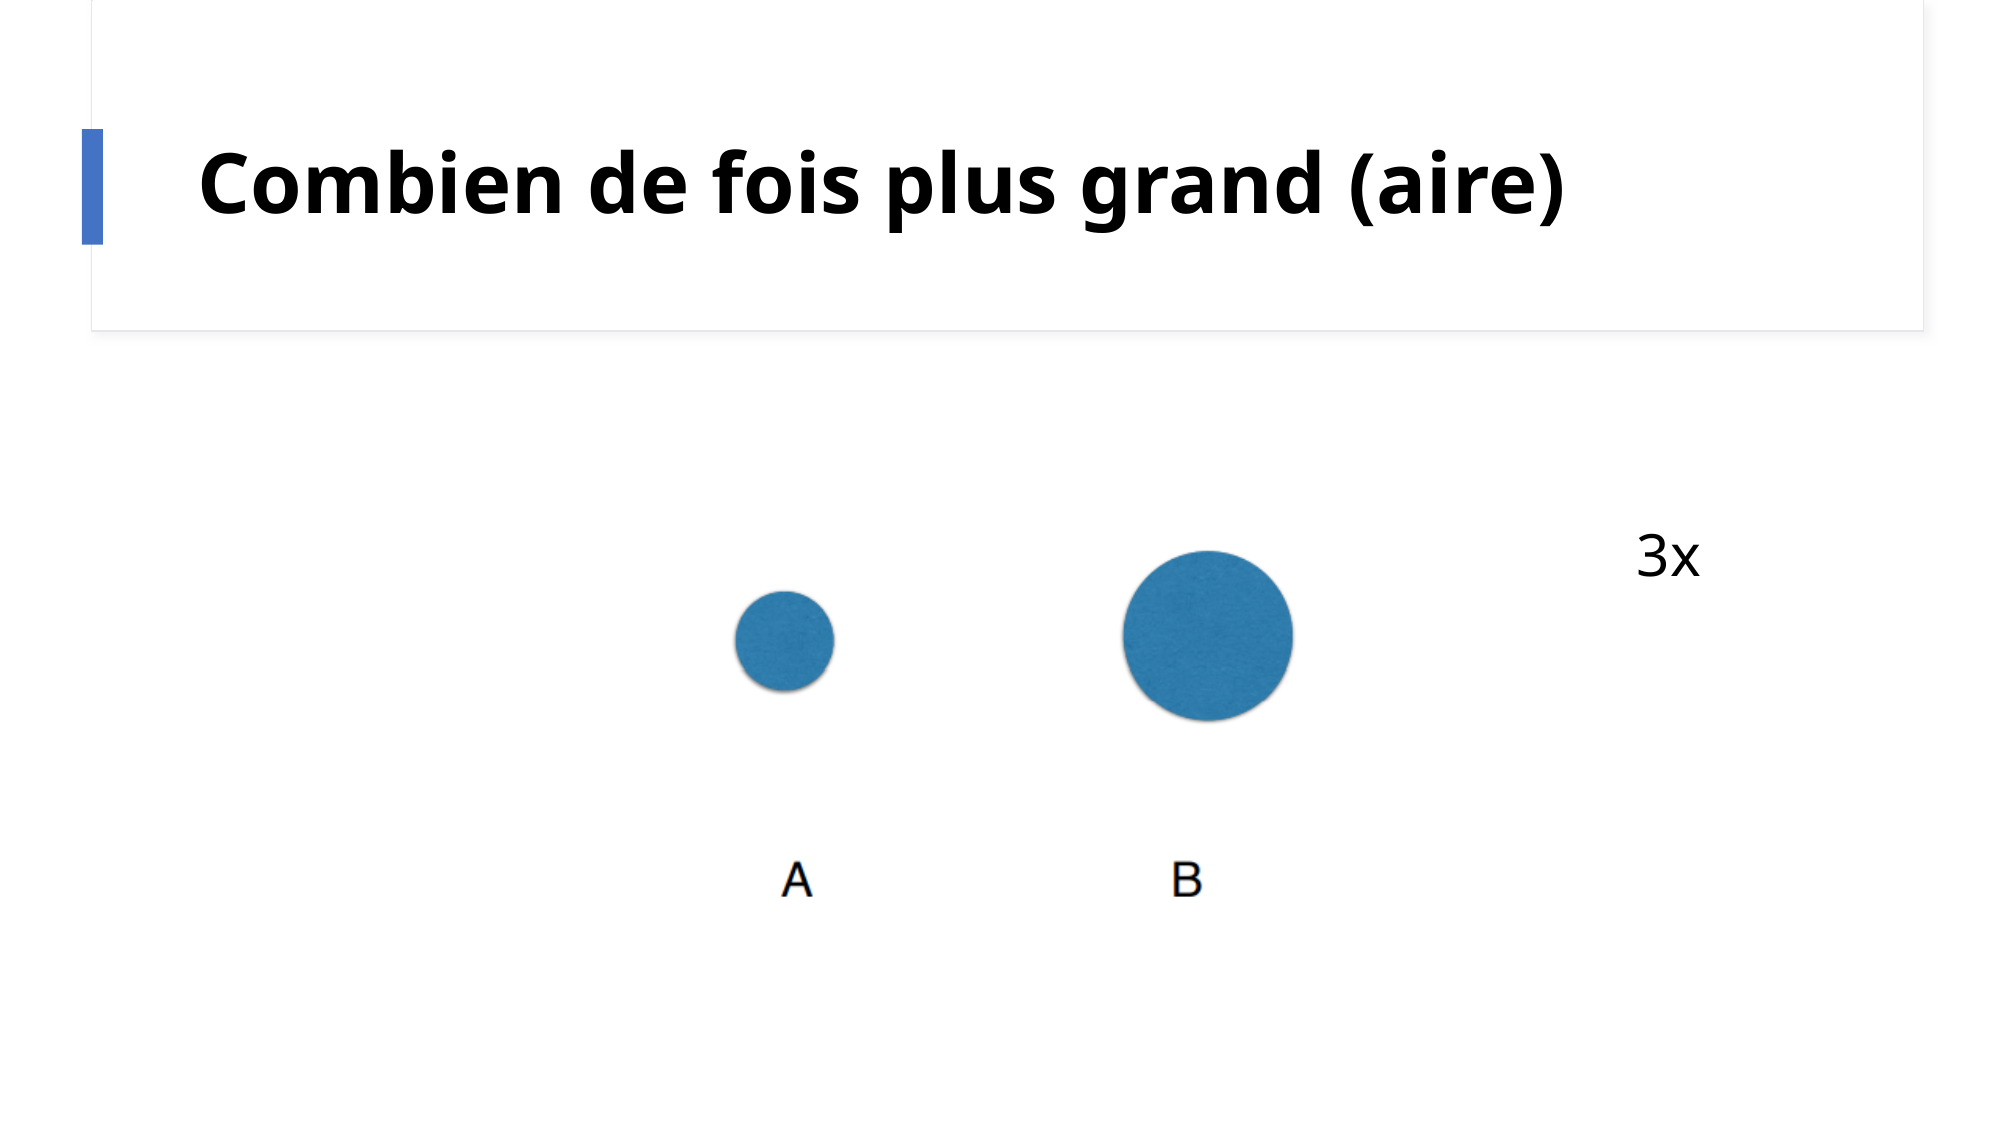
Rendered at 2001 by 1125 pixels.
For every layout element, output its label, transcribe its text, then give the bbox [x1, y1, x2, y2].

title Combien de fois plus grand (aire) [183, 90, 1851, 284]
text_box 3x [1622, 511, 1716, 596]
picture [464, 426, 1465, 1080]
